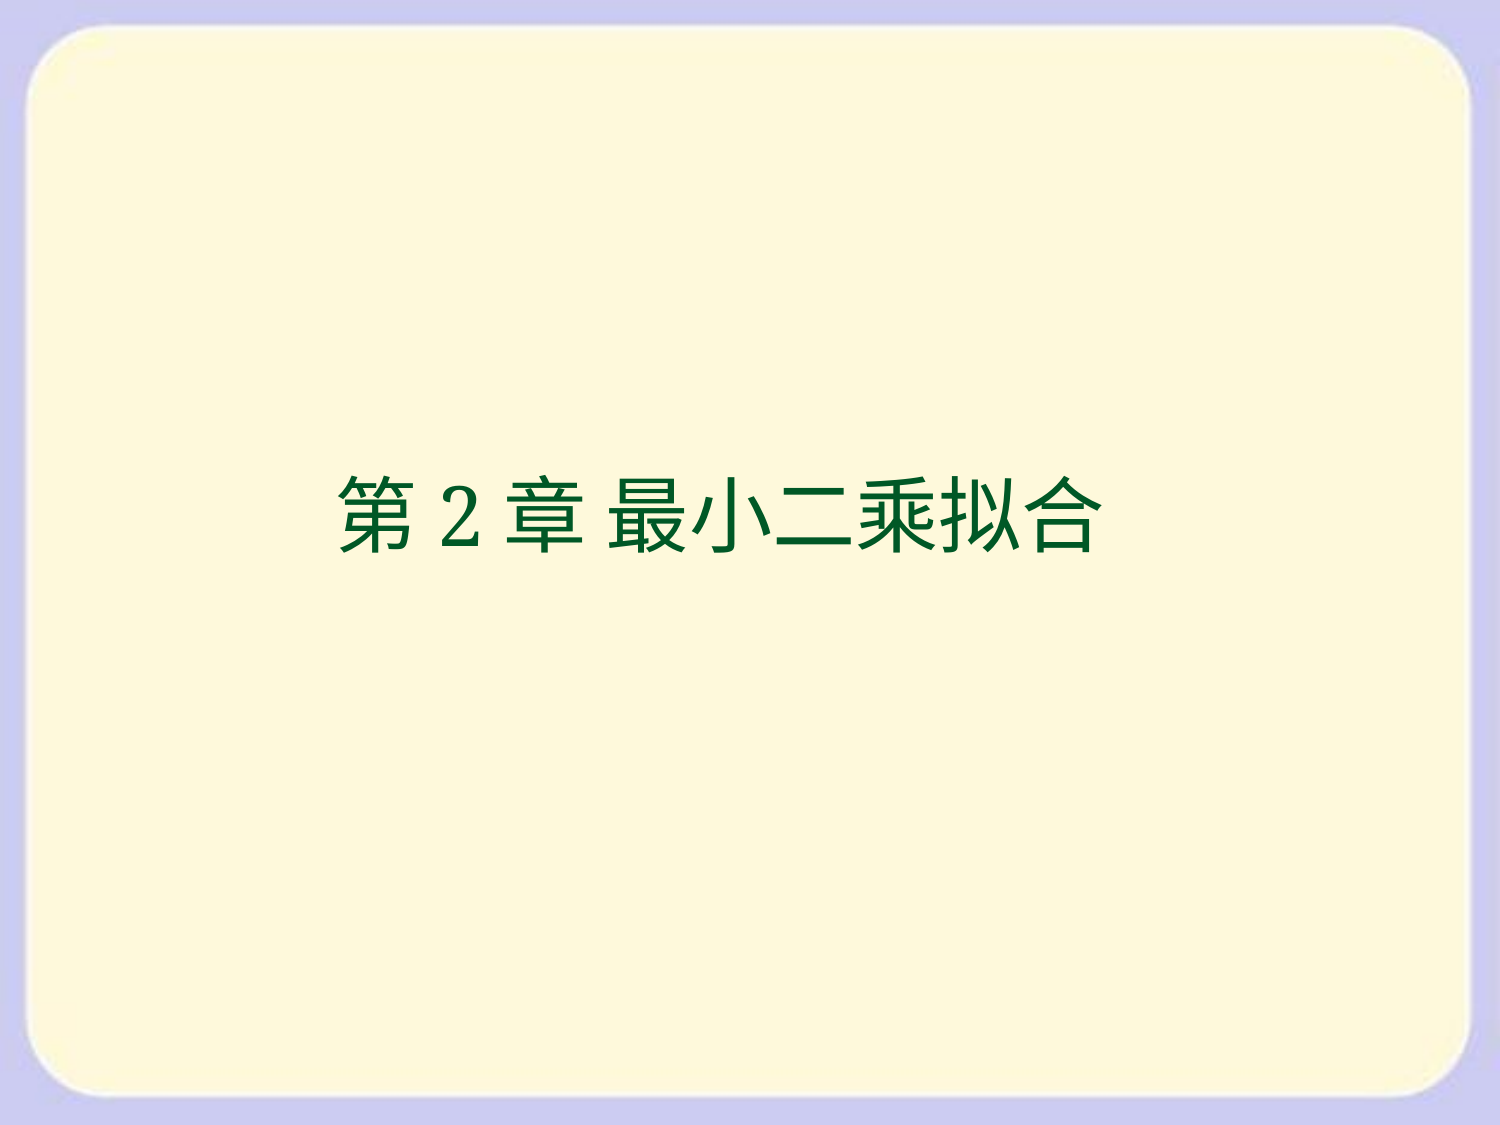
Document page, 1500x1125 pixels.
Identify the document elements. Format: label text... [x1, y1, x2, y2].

picture [0, 0, 1500, 1125]
text_box 第2章 最小二乘拟合 [183, 456, 1257, 571]
